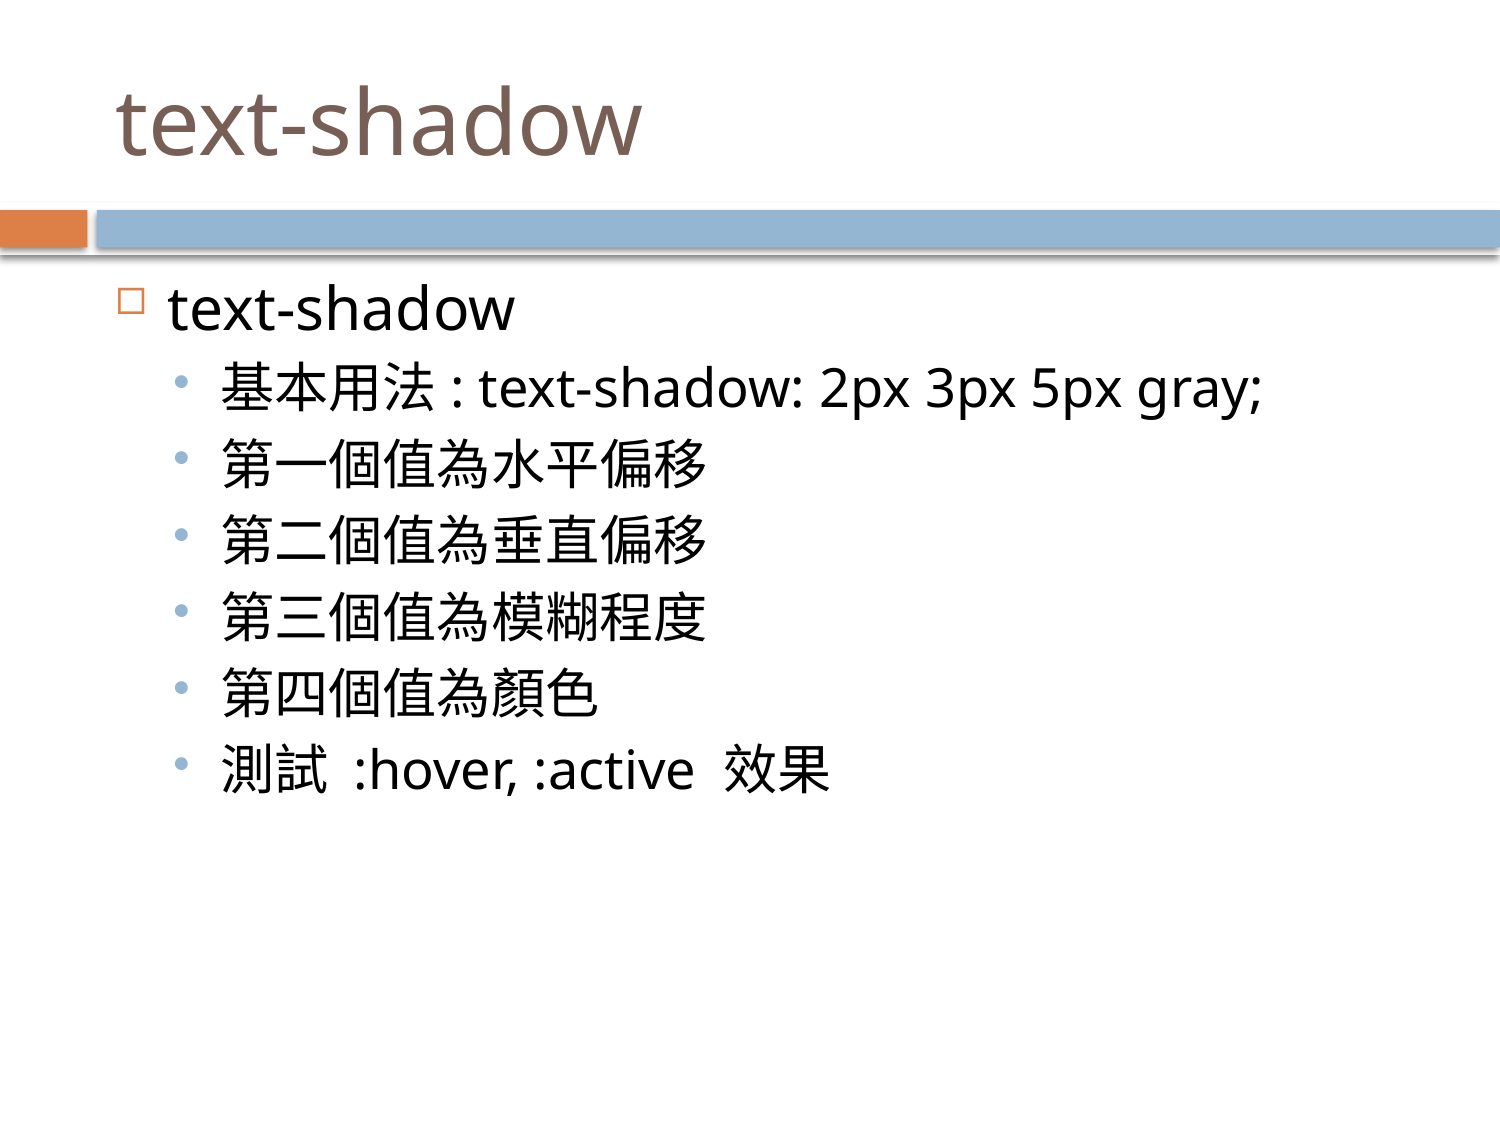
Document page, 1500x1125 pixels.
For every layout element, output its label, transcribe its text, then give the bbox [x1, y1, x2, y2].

title text-shadow [100, 37, 1438, 200]
list text-shadow 基本用法: text-shadow: 2px 3px 5px gray; 第一個值為水平偏移 第二個值為垂直偏移 第三個值為模糊程度 第四個值為顏色 測試 :hover, :active 效果 [100, 262, 1438, 1000]
